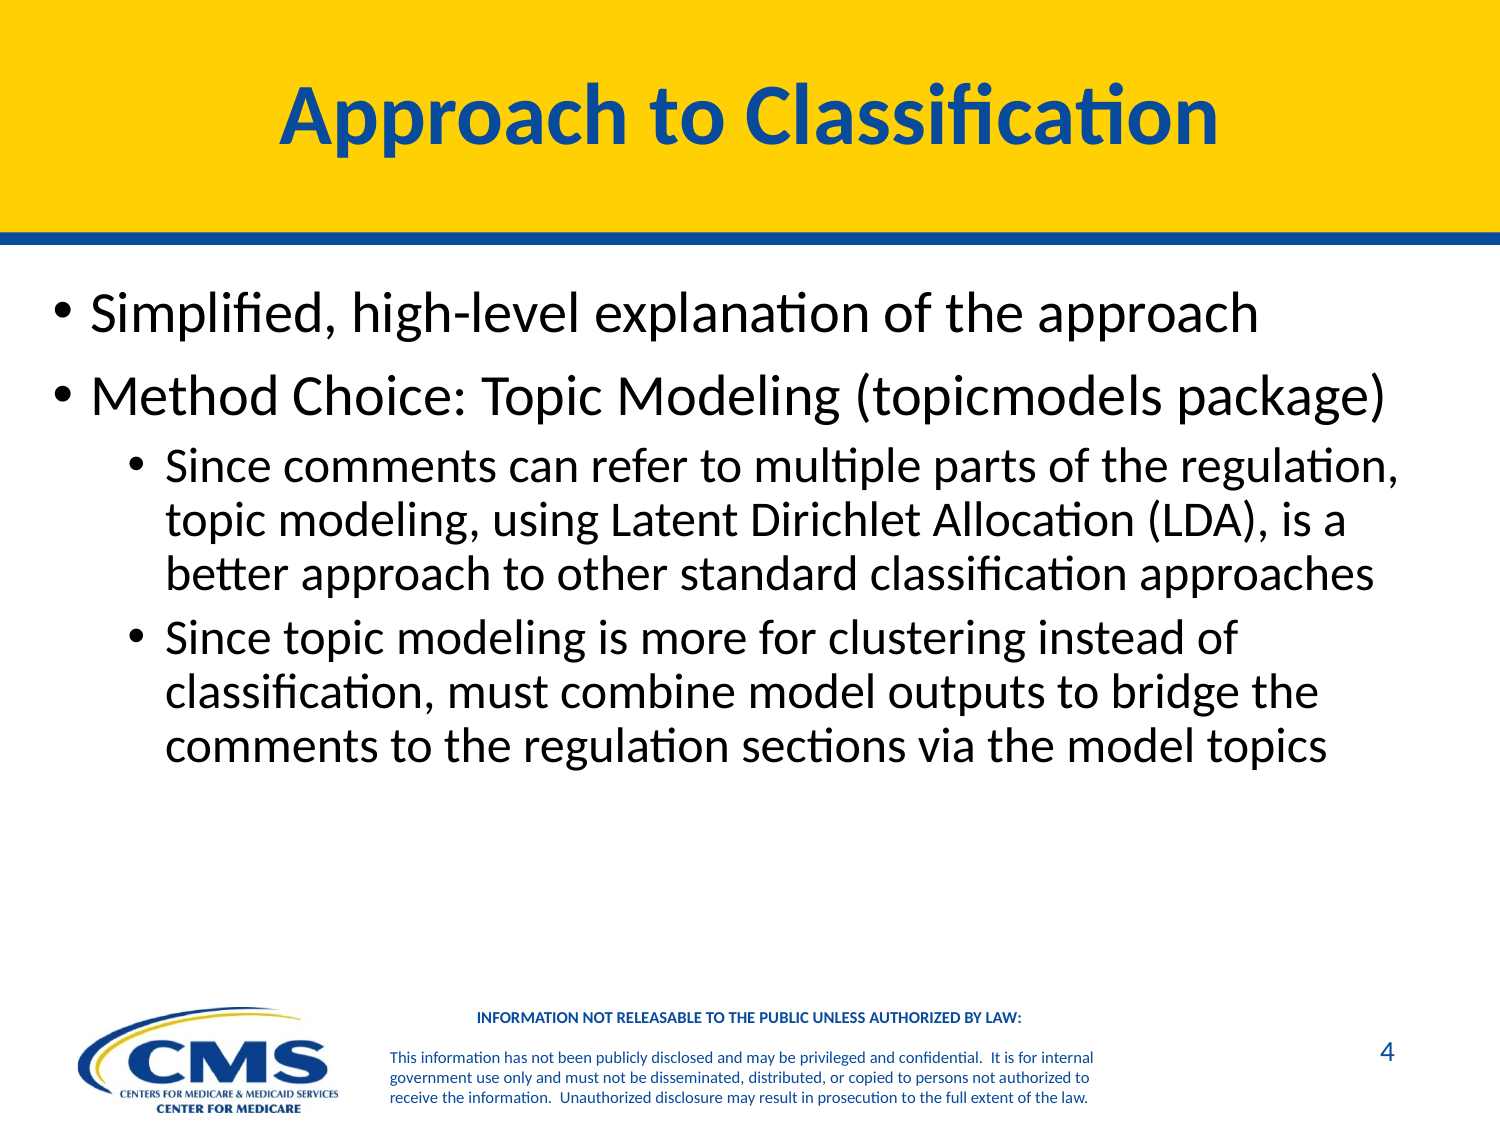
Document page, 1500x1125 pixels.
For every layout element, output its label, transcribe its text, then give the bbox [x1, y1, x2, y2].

list Simplified, high-level explanation of the approach Method Choice: Topic Modeling (topicmodels package) Since comments can refer to multiple parts of the regulation, topic modeling, using Latent Dirichlet Allocation (LDA), is a better approach to other standard classification approaches Since topic modeling is more for clustering instead of classification, must combine model outputs to bridge the comments to the regulation sections via the model topics [37, 274, 1460, 980]
picture [77, 1007, 338, 1113]
title Approach to Classification [0, 0, 1500, 233]
